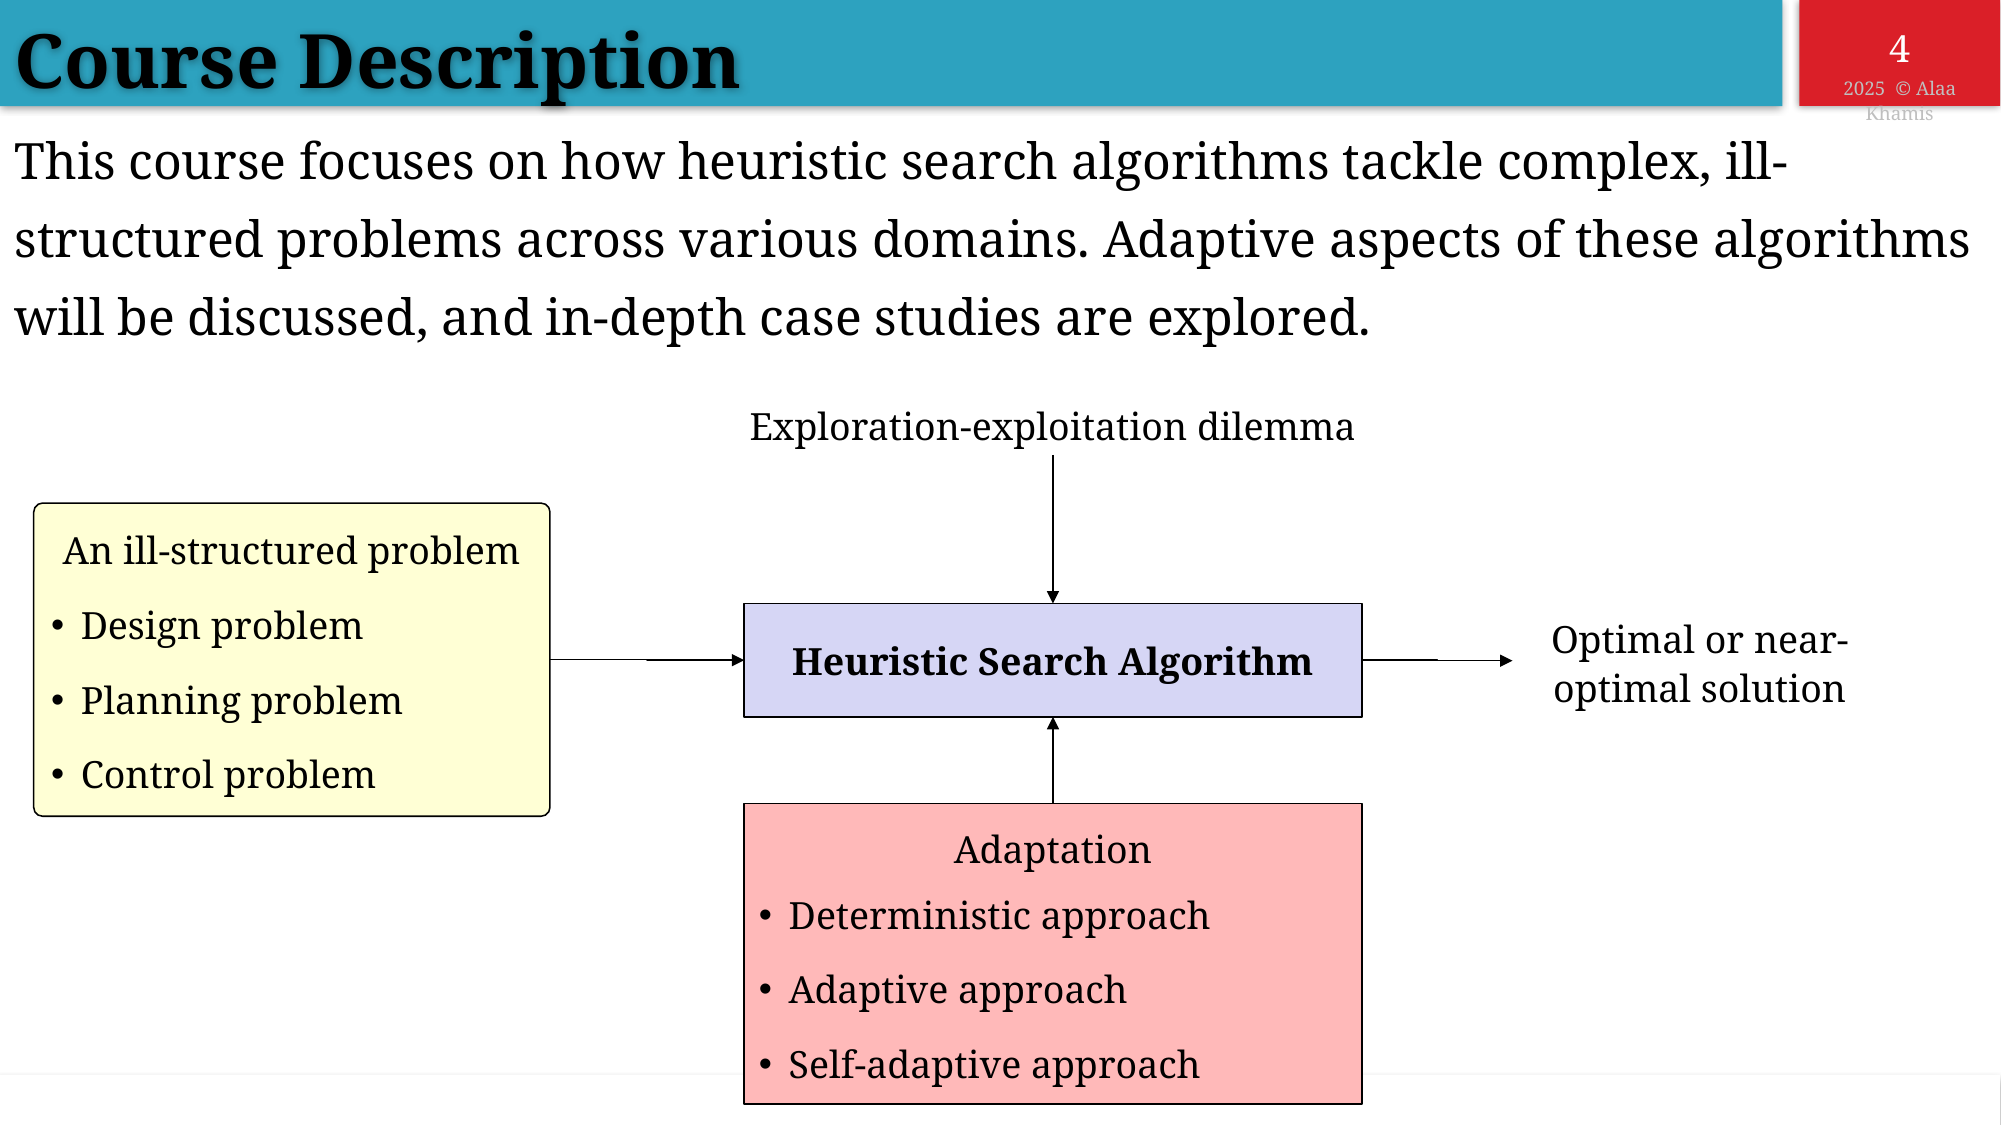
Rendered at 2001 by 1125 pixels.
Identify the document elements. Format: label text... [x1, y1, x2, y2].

text_box This course focuses on how heuristic search algorithms tackle complex, ill-structured problems across various domains. Adaptive aspects of these algorithms will be discussed, and in-depth case studies are explored. [0, 104, 2000, 353]
text_box Optimal or near-optimal solution [1512, 603, 1888, 718]
text_box An ill-structured problem Design problem Planning problem Control problem [31, 500, 553, 819]
text_box Heuristic Search Algorithm [742, 601, 1364, 719]
text_box Exploration-exploitation dilemma [714, 390, 1392, 455]
text_box Course Description [0, 0, 1753, 104]
text_box Adaptation Deterministic approach Adaptive approach Self-adaptive approach [742, 802, 1364, 1106]
